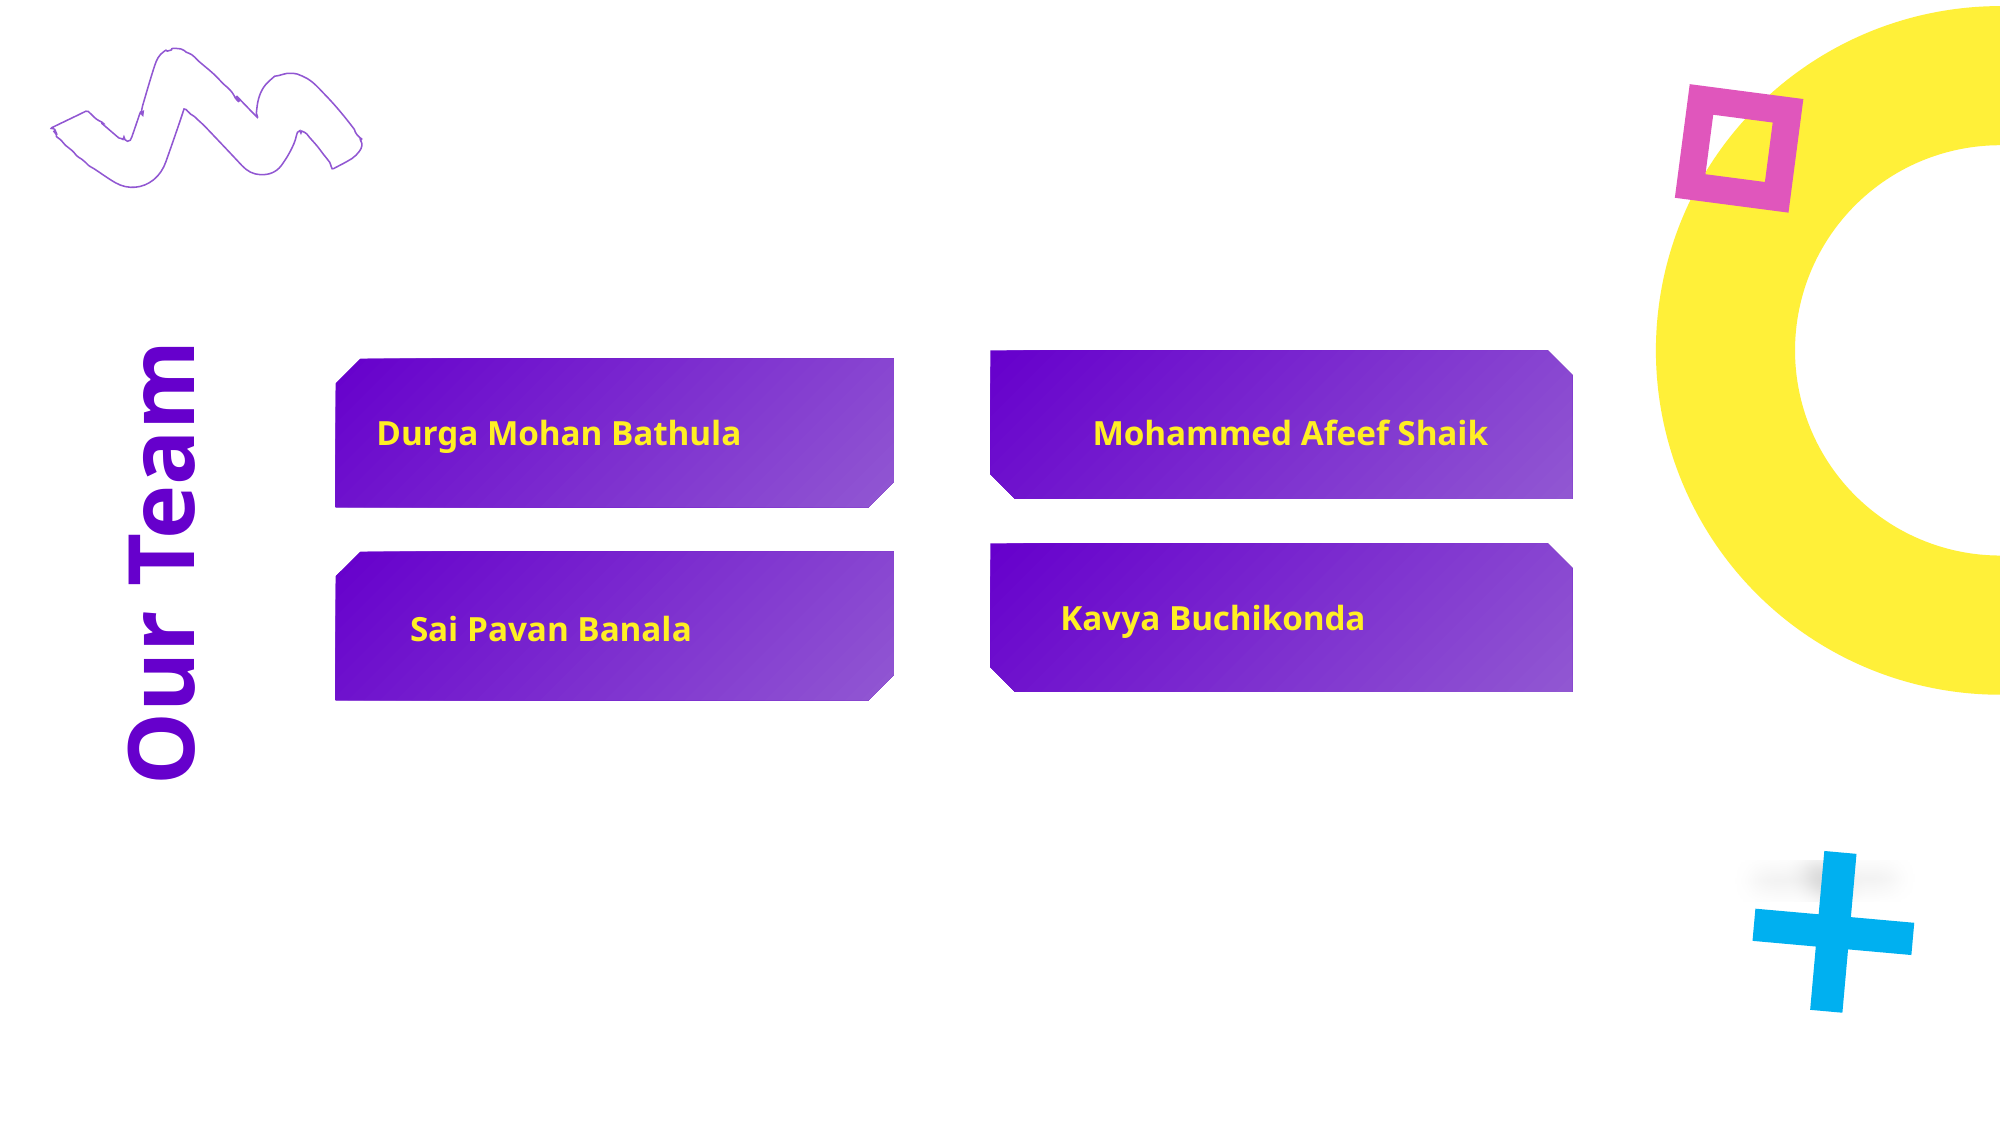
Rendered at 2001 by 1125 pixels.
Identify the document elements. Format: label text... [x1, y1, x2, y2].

text_box Durga Mohan Bathula [361, 404, 918, 460]
text_box [51, 48, 362, 188]
text_box [1751, 849, 1916, 1014]
text_box [1673, 82, 1805, 214]
text_box [989, 542, 1574, 693]
text_box Our Team [95, 325, 220, 801]
text_box [334, 550, 895, 702]
text_box Sai Pavan Banala [395, 600, 894, 656]
text_box Kavya Buchikonda [1045, 589, 1516, 645]
text_box [989, 349, 1574, 500]
text_box Mohammed Afeef Shaik [1077, 404, 1504, 460]
text_box [334, 357, 895, 509]
text_box [1654, 5, 2000, 696]
